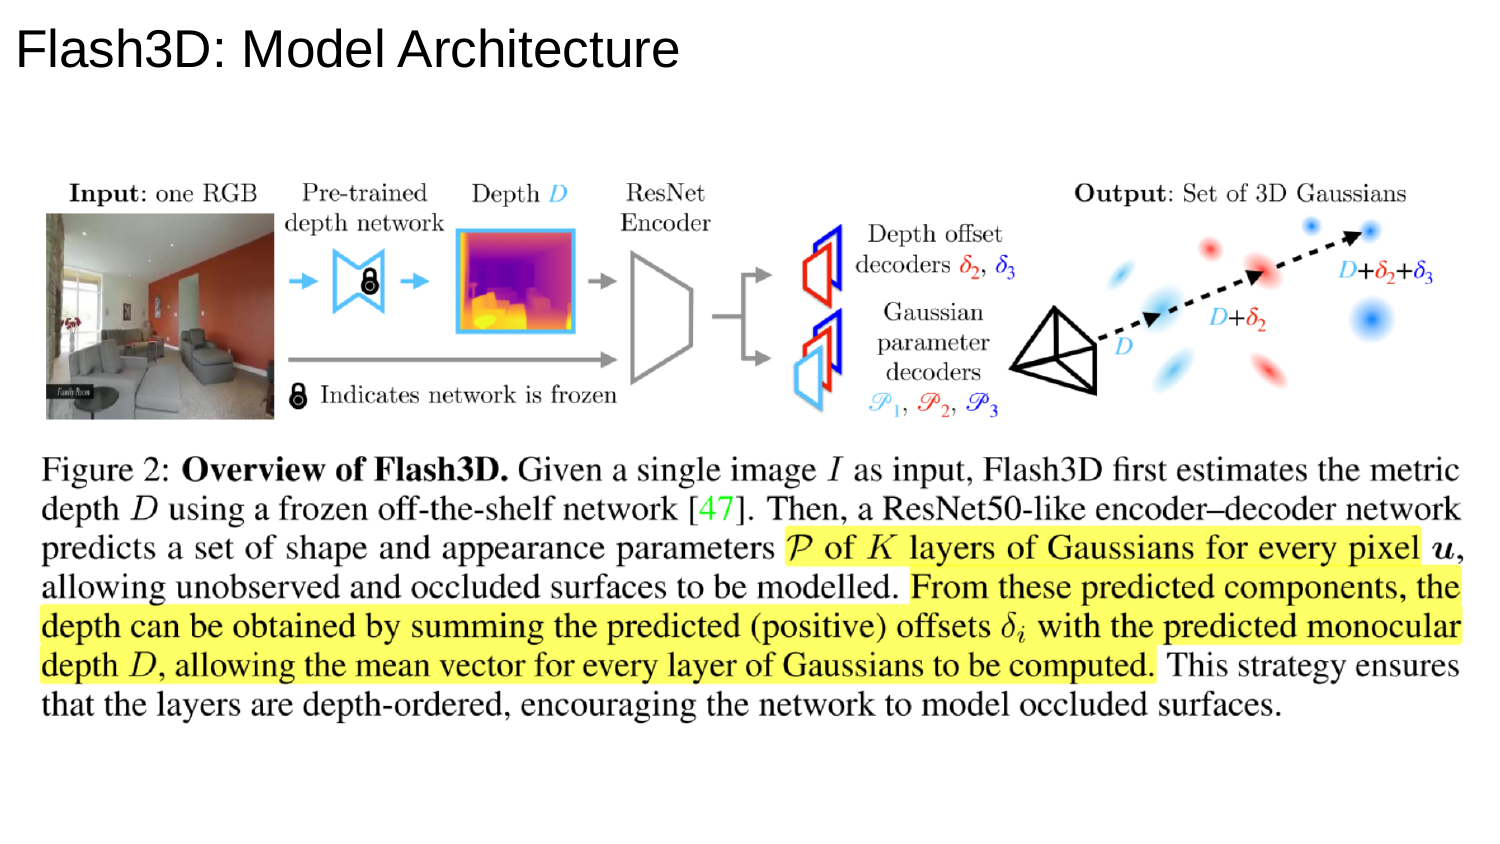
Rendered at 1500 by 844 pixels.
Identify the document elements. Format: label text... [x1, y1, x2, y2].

title Flash3D: Model Architecture [0, 0, 1398, 94]
picture [24, 158, 1476, 735]
